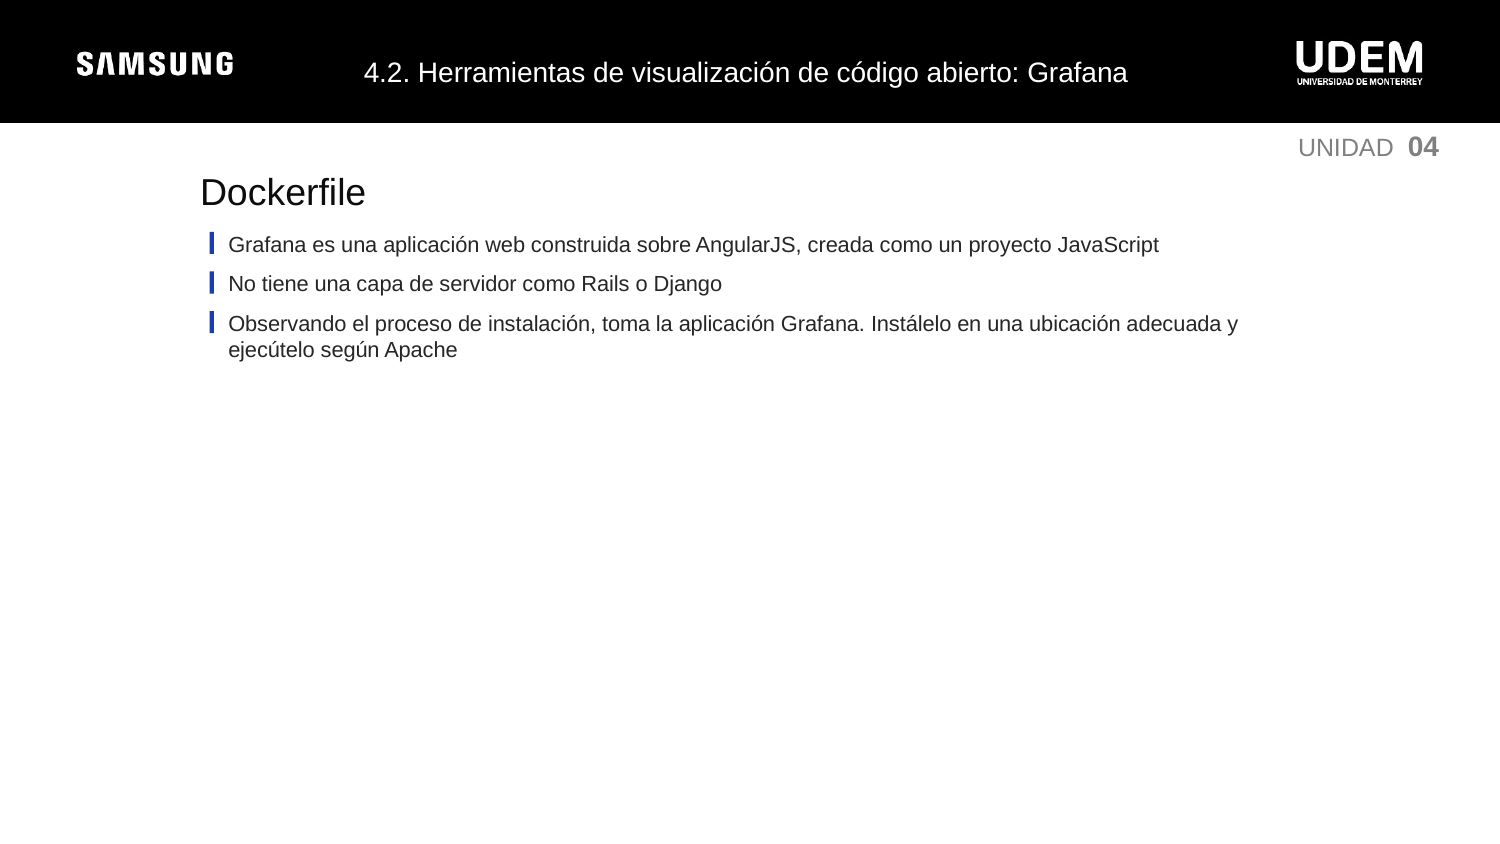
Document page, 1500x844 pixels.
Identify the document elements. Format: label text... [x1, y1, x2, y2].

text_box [209, 230, 1291, 257]
text_box UNIDAD 04 [1289, 127, 1439, 162]
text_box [209, 270, 1291, 297]
picture [0, 0, 1500, 844]
text_box Dockerfile [199, 167, 1309, 214]
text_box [209, 309, 1291, 363]
text_box 4.2. Herramientas de visualización de código abierto: Grafana [279, 54, 1221, 88]
